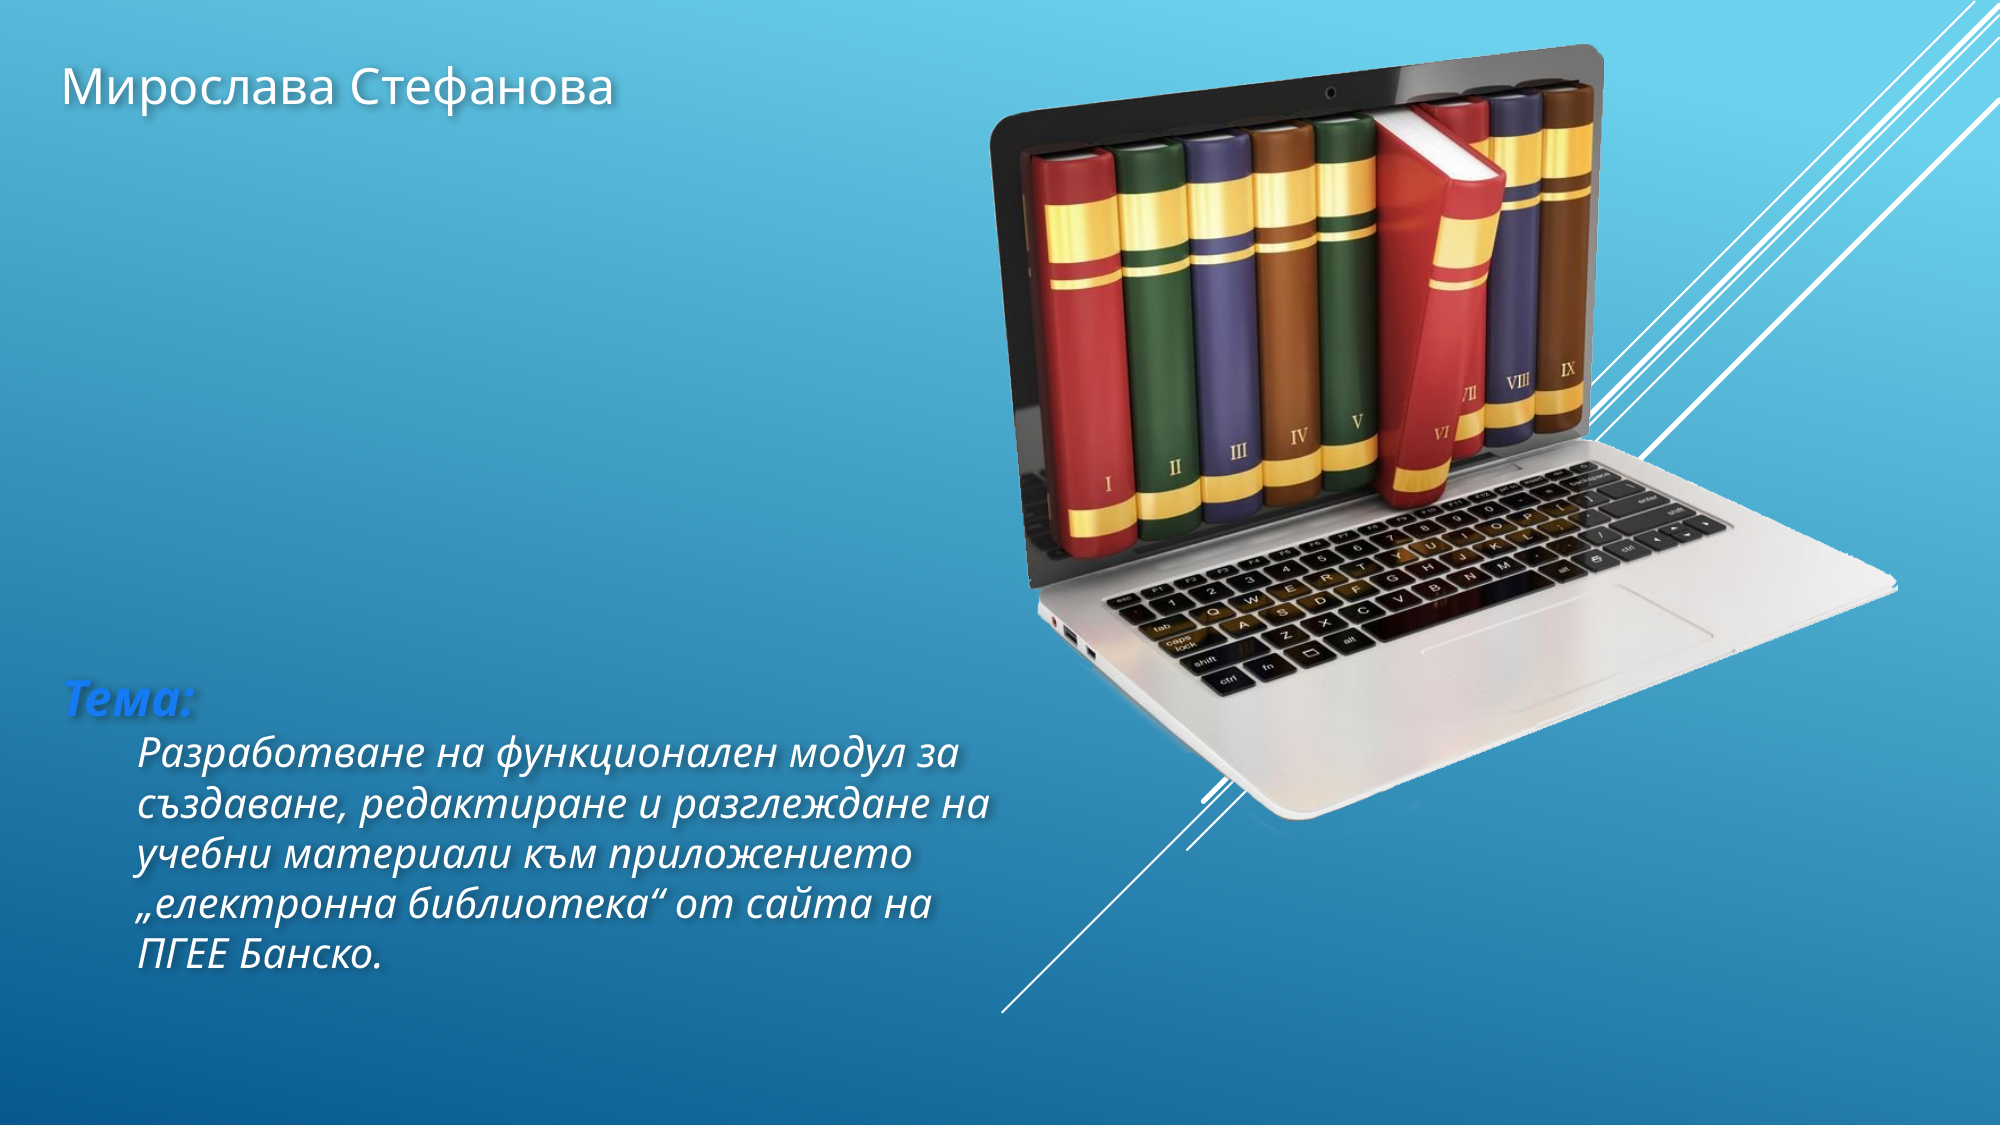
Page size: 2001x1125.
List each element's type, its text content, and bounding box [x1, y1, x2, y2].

text_box Тема: Разработване на функционален модул за създаване, редактиране и разглеждане на учебни материали към приложението „електронна библиотека“ от сайта на ПГЕЕ Банско. [47, 658, 1036, 984]
picture [987, 43, 1898, 847]
text_box Мирослава Стефанова [45, 46, 720, 122]
